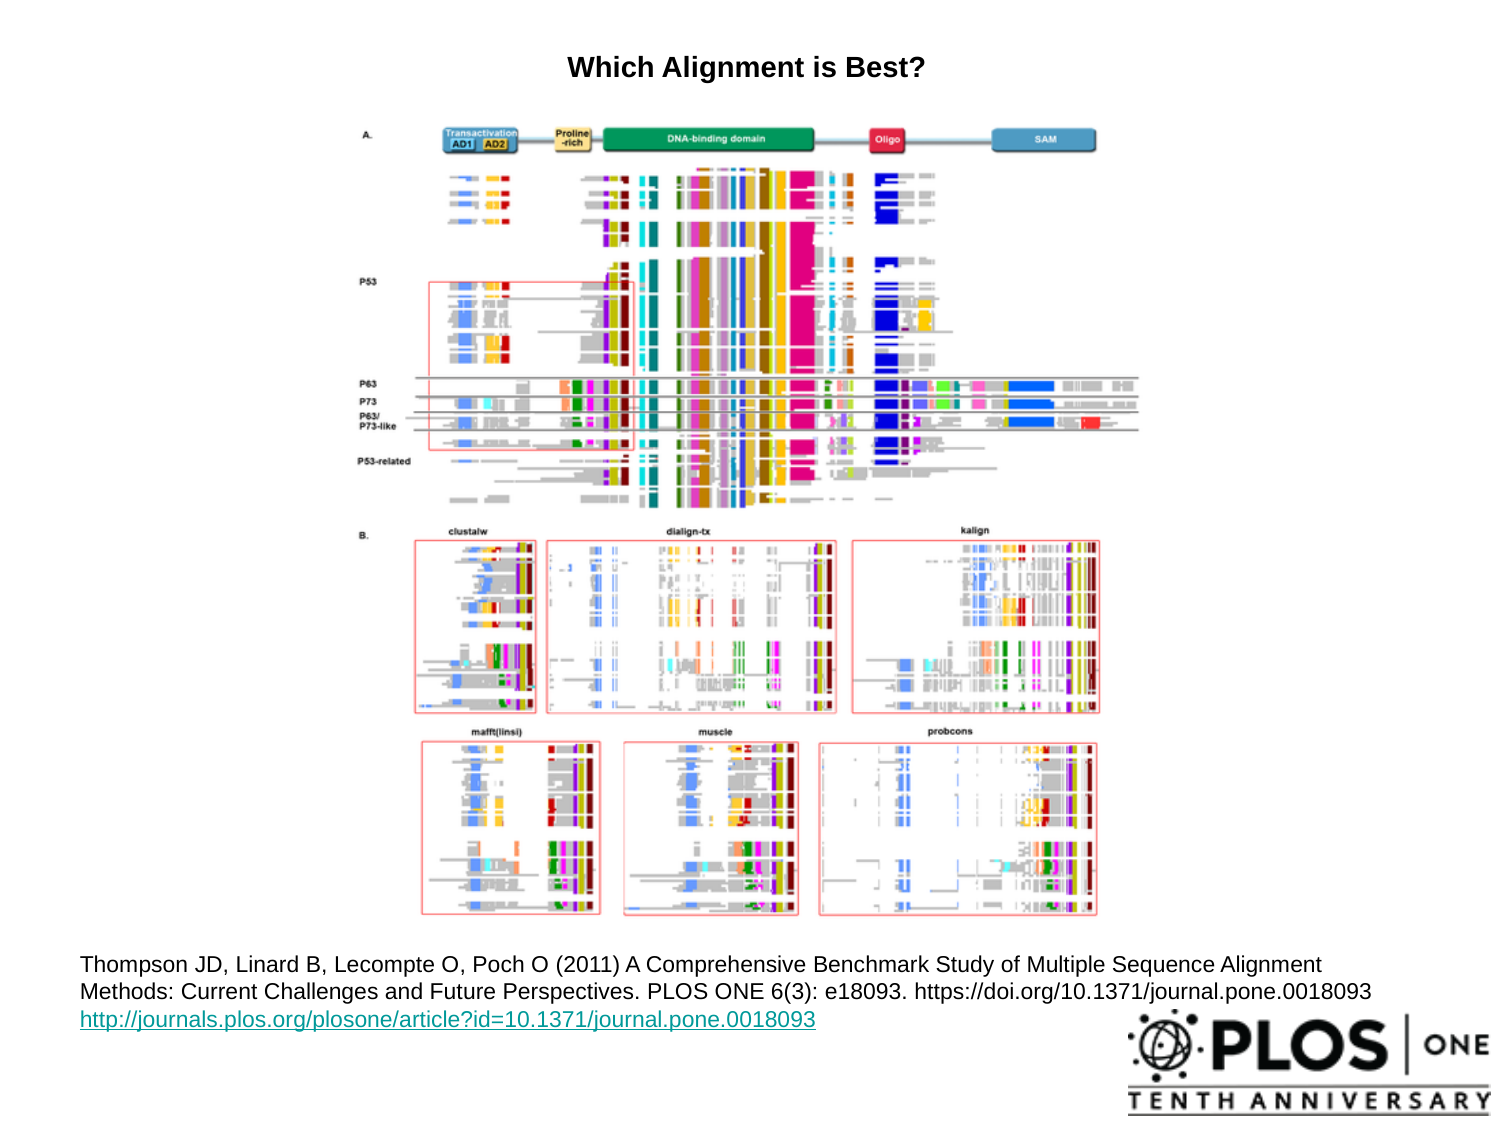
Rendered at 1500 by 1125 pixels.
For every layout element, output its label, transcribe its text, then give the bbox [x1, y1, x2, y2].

picture [355, 124, 1145, 920]
text_box Thompson JD, Linard B, Lecompte O, Poch O (2011) A Comprehensive Benchmark Study of Multiple Sequence Alignment Methods: Current Challenges and Future Perspectives. PLOS ONE 6(3): e18093. https://doi.org/10.1371/journal.pone.0018093 http://journals.plos.org/plosone/article?id=10.1371/journal.pone.0018093 [66, 942, 1436, 1039]
picture [1128, 1008, 1491, 1117]
list Which Alignment is Best? [53, 40, 1449, 694]
